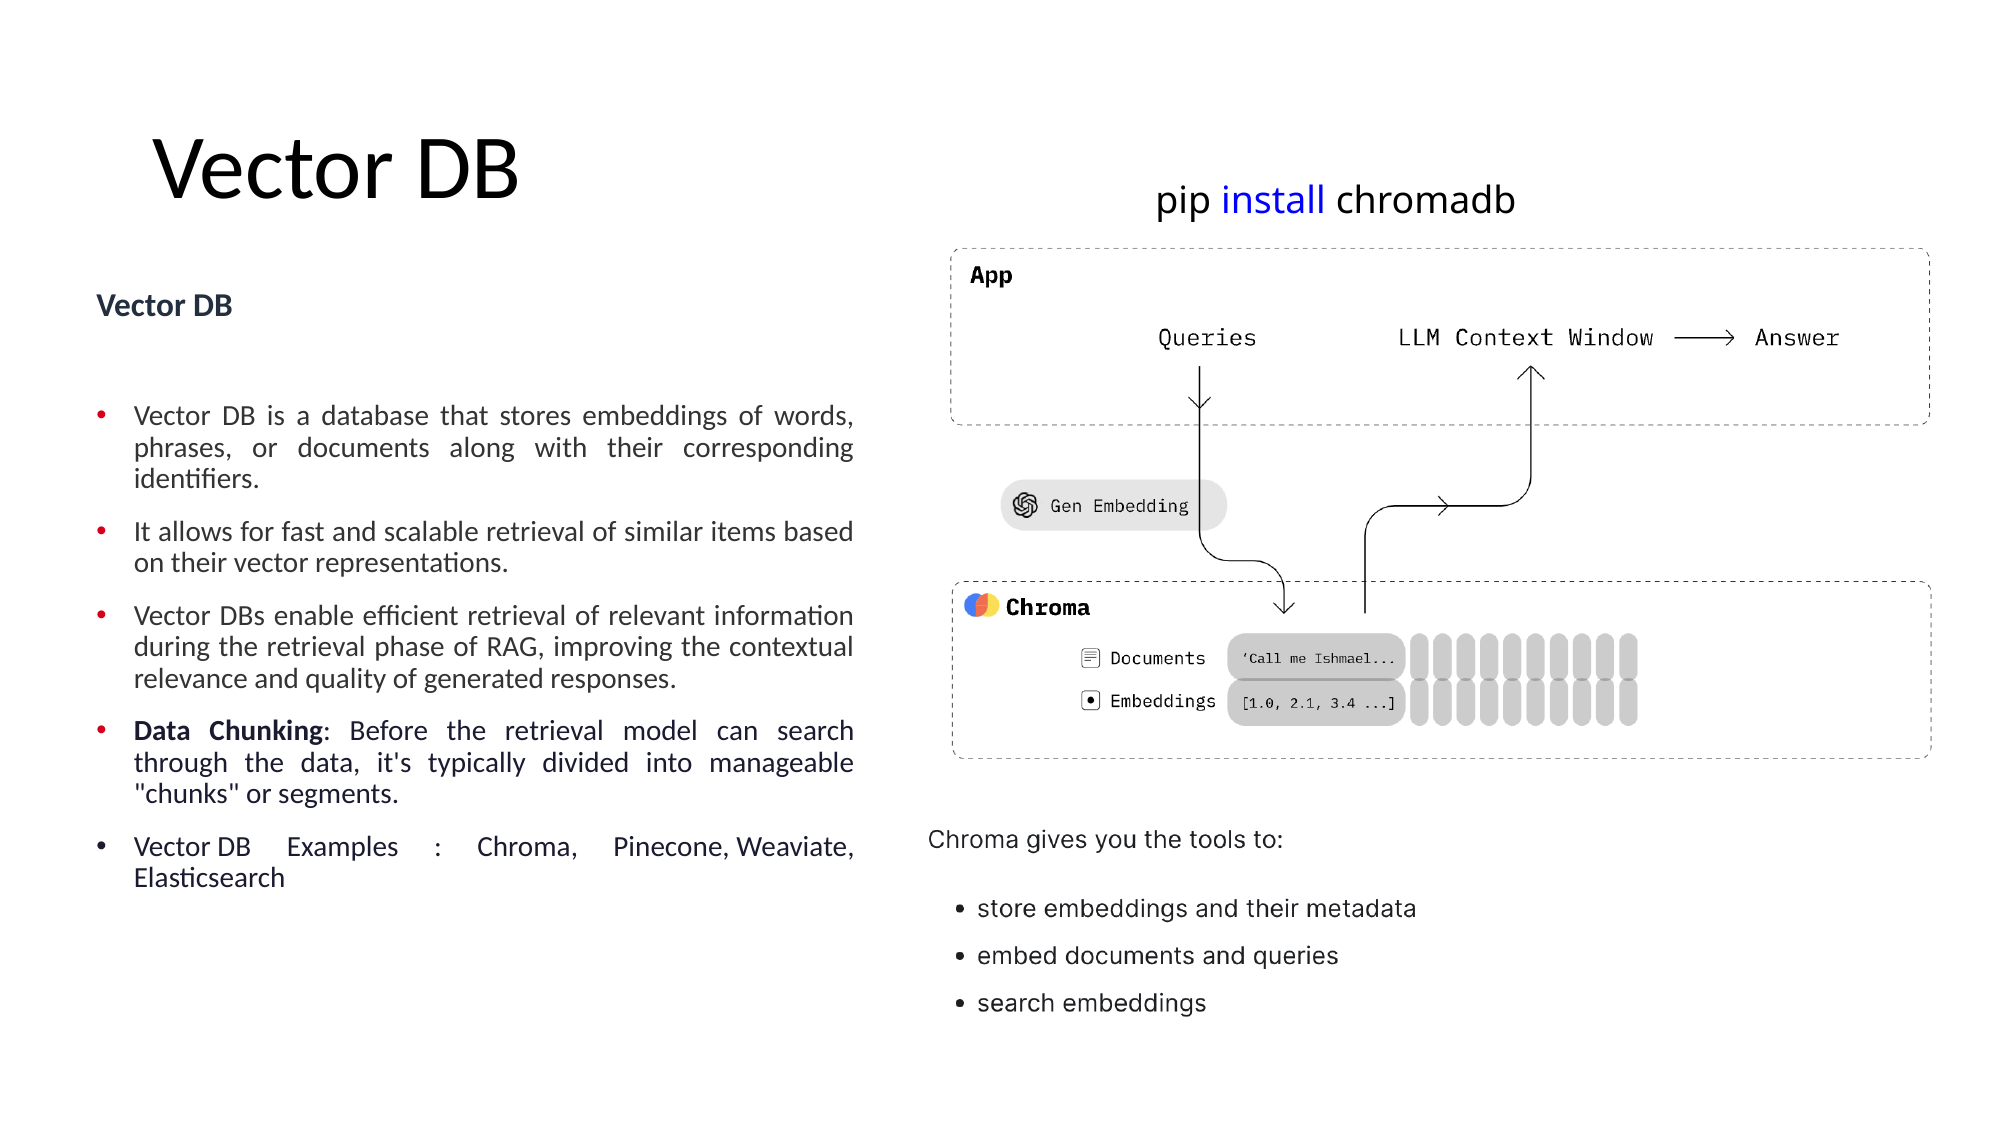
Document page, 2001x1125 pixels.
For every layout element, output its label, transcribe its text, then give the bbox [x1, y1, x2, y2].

picture [908, 217, 1957, 1034]
text_box Vector DB Vector DB is a database that stores embeddings of words, phrases, or documents along with their corresponding identifiers. It allows for fast and scalable retrieval of similar items based on their vector representations. Vector DBs enable efficient retrieval of relevant information during the retrieval phase of RAG, improving the contextual relevance and quality of generated responses. Data Chunking: Before the retrieval model can search through the data, it's typically divided into manageable "chunks" or segments. Vector DB Examples : Chroma, Pinecone, Weaviate, Elasticsearch [81, 279, 870, 915]
text_box pip install chromadb [1140, 168, 2000, 364]
title Vector DB [137, 59, 1863, 278]
